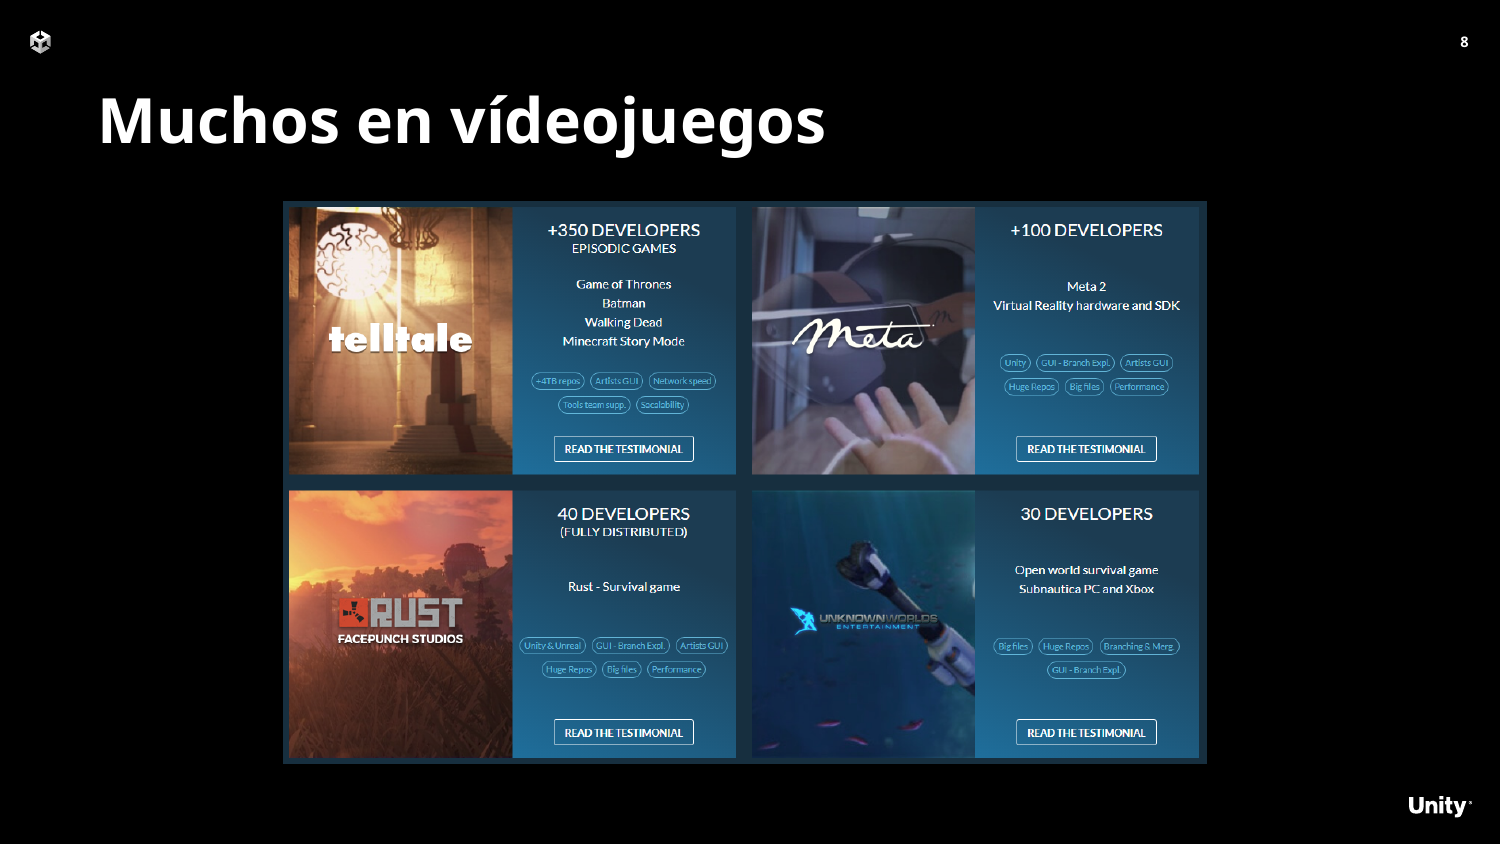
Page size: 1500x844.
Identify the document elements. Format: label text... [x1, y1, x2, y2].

picture [283, 201, 1207, 765]
title Muchos en vídeojuegos [97, 89, 1485, 175]
slide_number ‹#› [1391, 31, 1469, 55]
